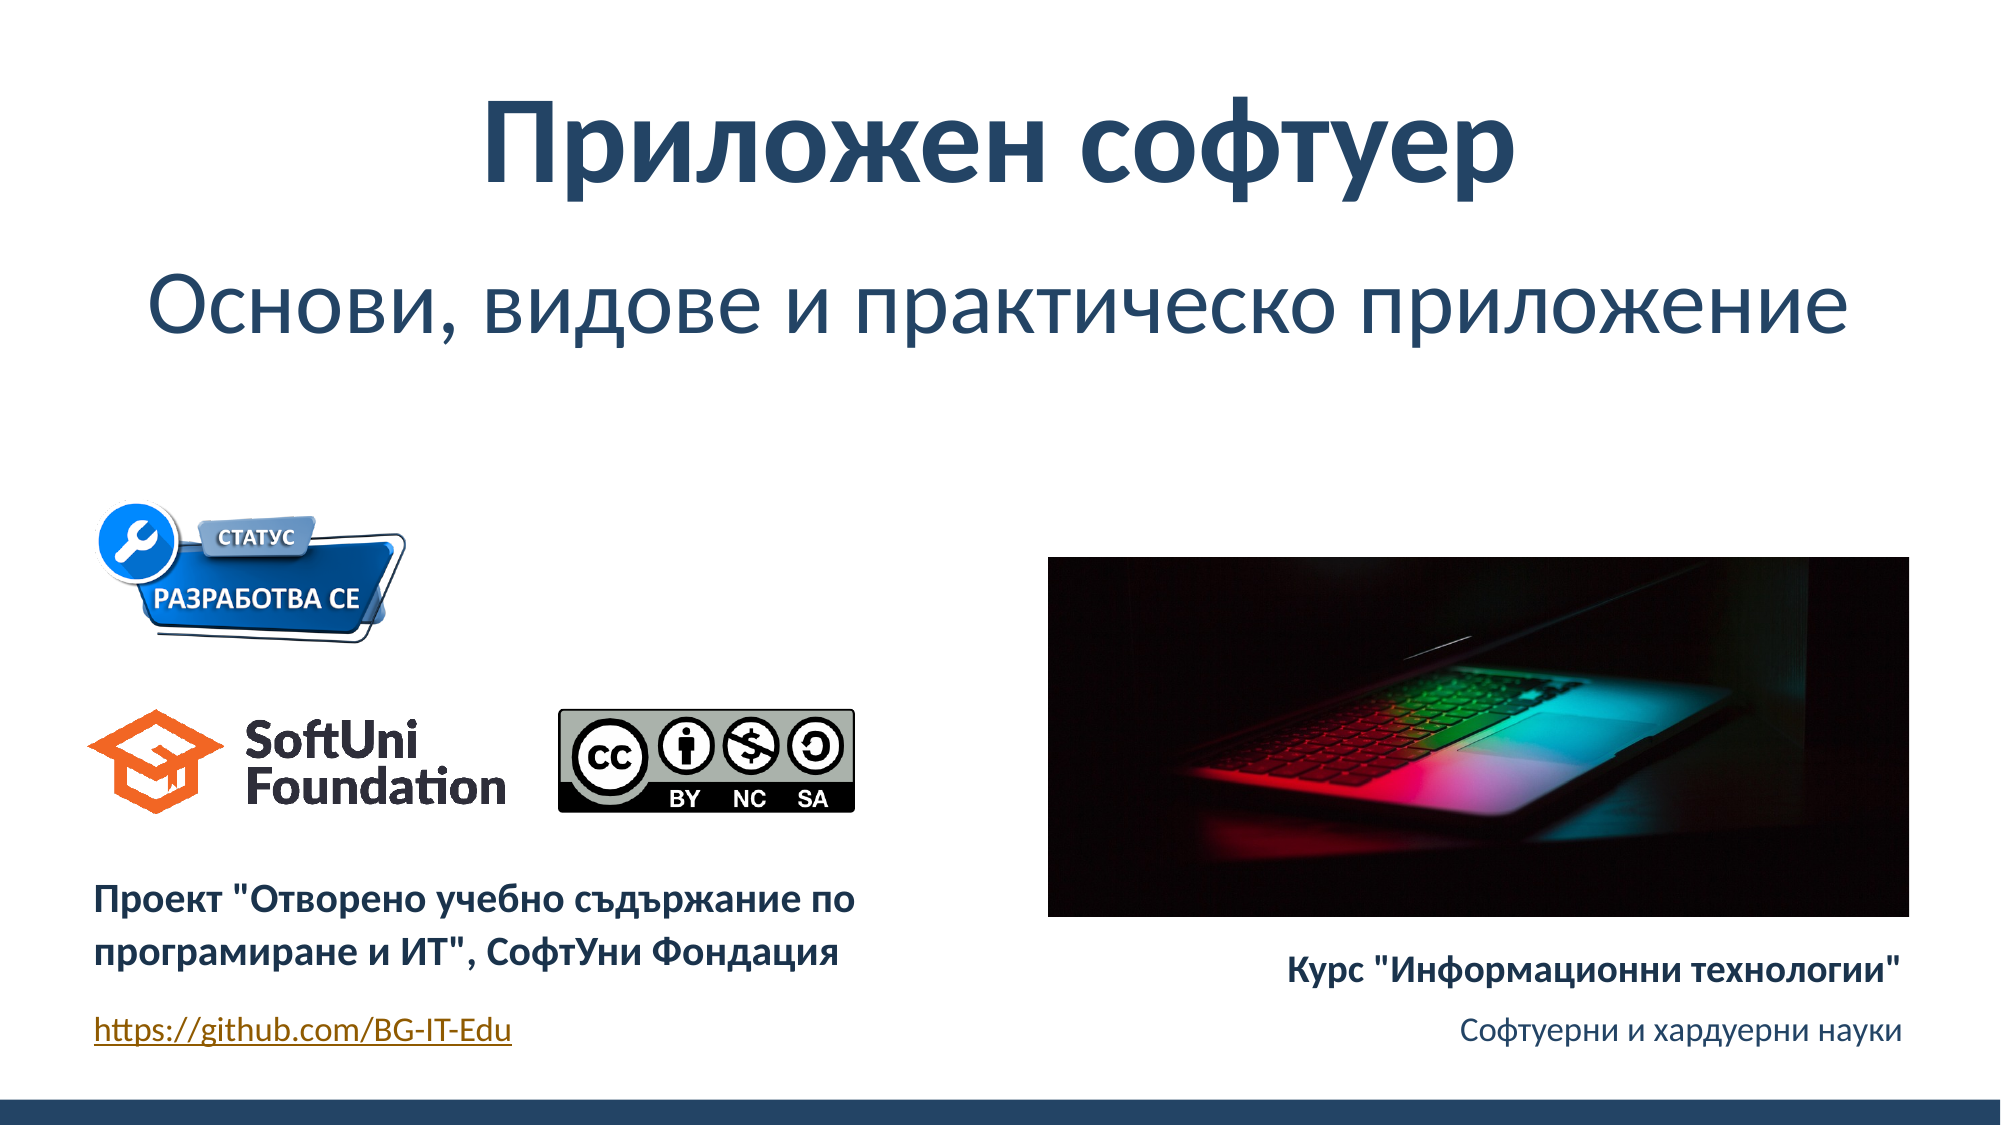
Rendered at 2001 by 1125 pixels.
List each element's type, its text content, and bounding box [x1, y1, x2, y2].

picture [558, 708, 855, 813]
picture [87, 709, 505, 814]
picture [93, 498, 406, 644]
list Курс "Информационни технологии" [1048, 934, 1910, 997]
title Приложен софтуер [91, 52, 1910, 213]
list https://github.com/BG-IT-Edu [87, 998, 868, 1055]
list Софтуерни и хардуерни науки [1048, 998, 1910, 1055]
subtitle Основи, видове и практическо приложение [91, 230, 1910, 445]
list Проект "Отворено учебно съдържание по програмиране и ИТ", СофтУни Фондация [87, 861, 868, 981]
picture [1047, 557, 1910, 918]
